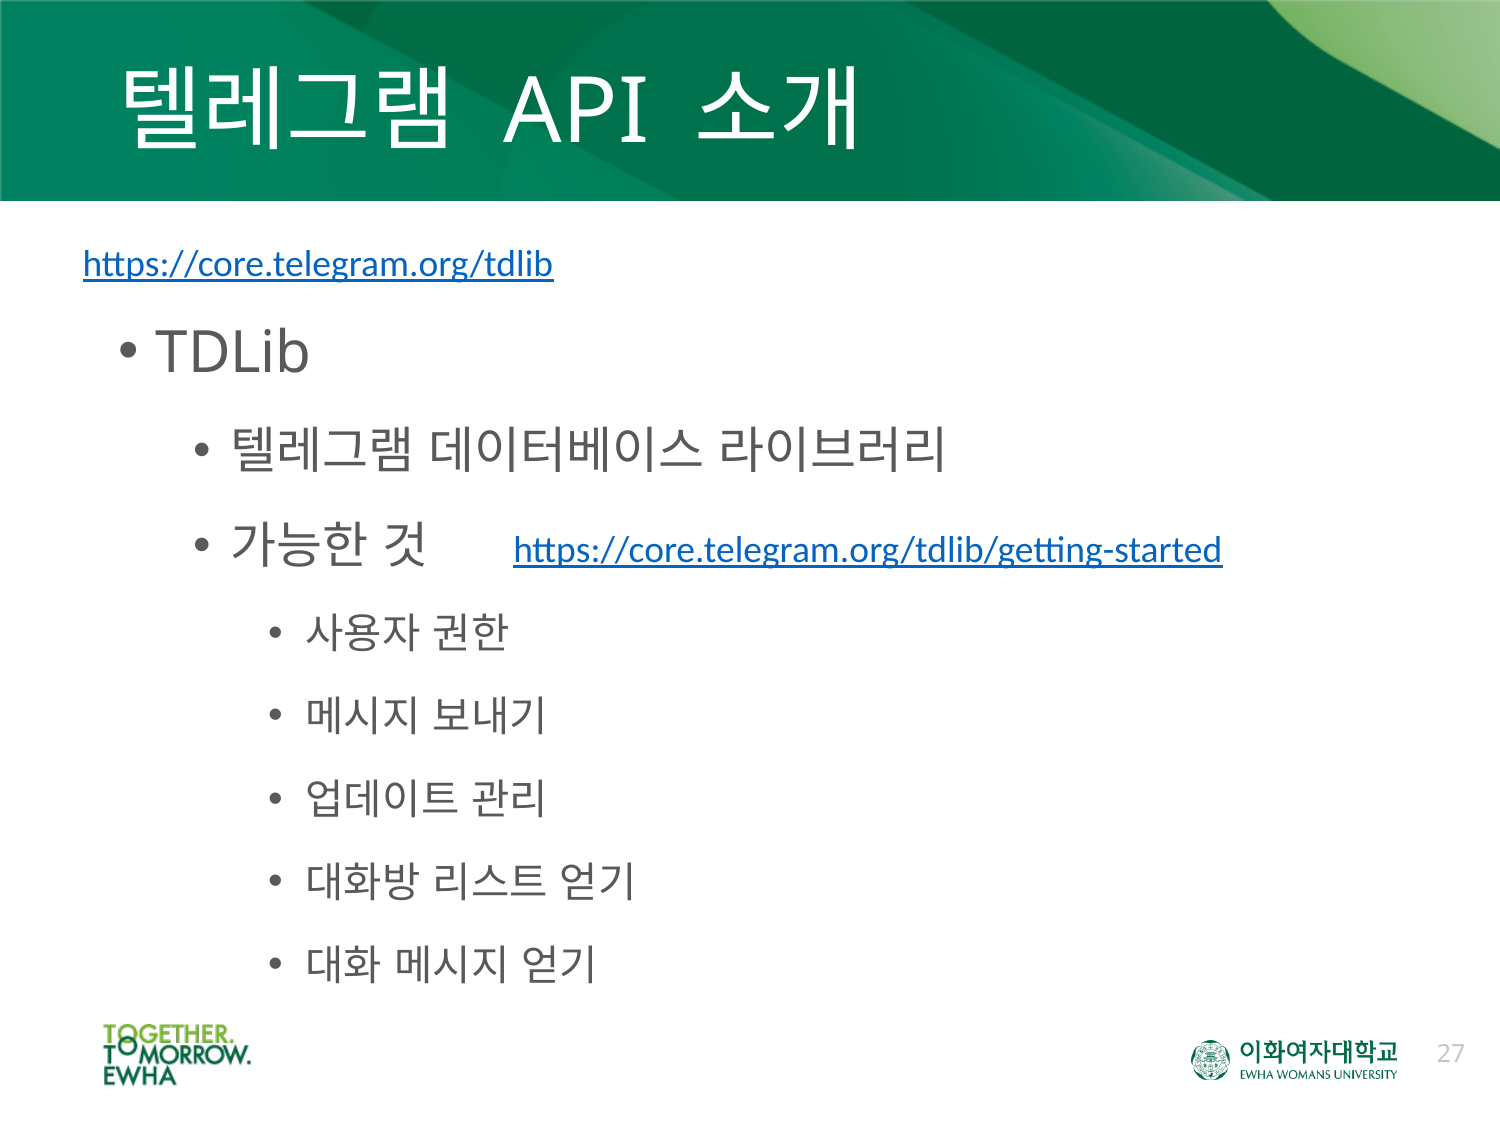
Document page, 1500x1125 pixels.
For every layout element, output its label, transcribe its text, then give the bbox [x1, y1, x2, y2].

slide_number 27 [1142, 1024, 1481, 1085]
list TDLib 텔레그램 데이터베이스 라이브러리 가능한 것 사용자 권한 메시지 보내기 업데이트 관리 대화방 리스트 얻기 대화 메시지 얻기 [103, 292, 1397, 1007]
picture [103, 1024, 251, 1087]
title 텔레그램 API 소개 [103, 4, 1397, 222]
picture [0, 0, 1500, 201]
text_box https://core.telegram.org/tdlib/getting-started [498, 517, 1238, 578]
text_box https://core.telegram.org/tdlib [67, 232, 569, 292]
